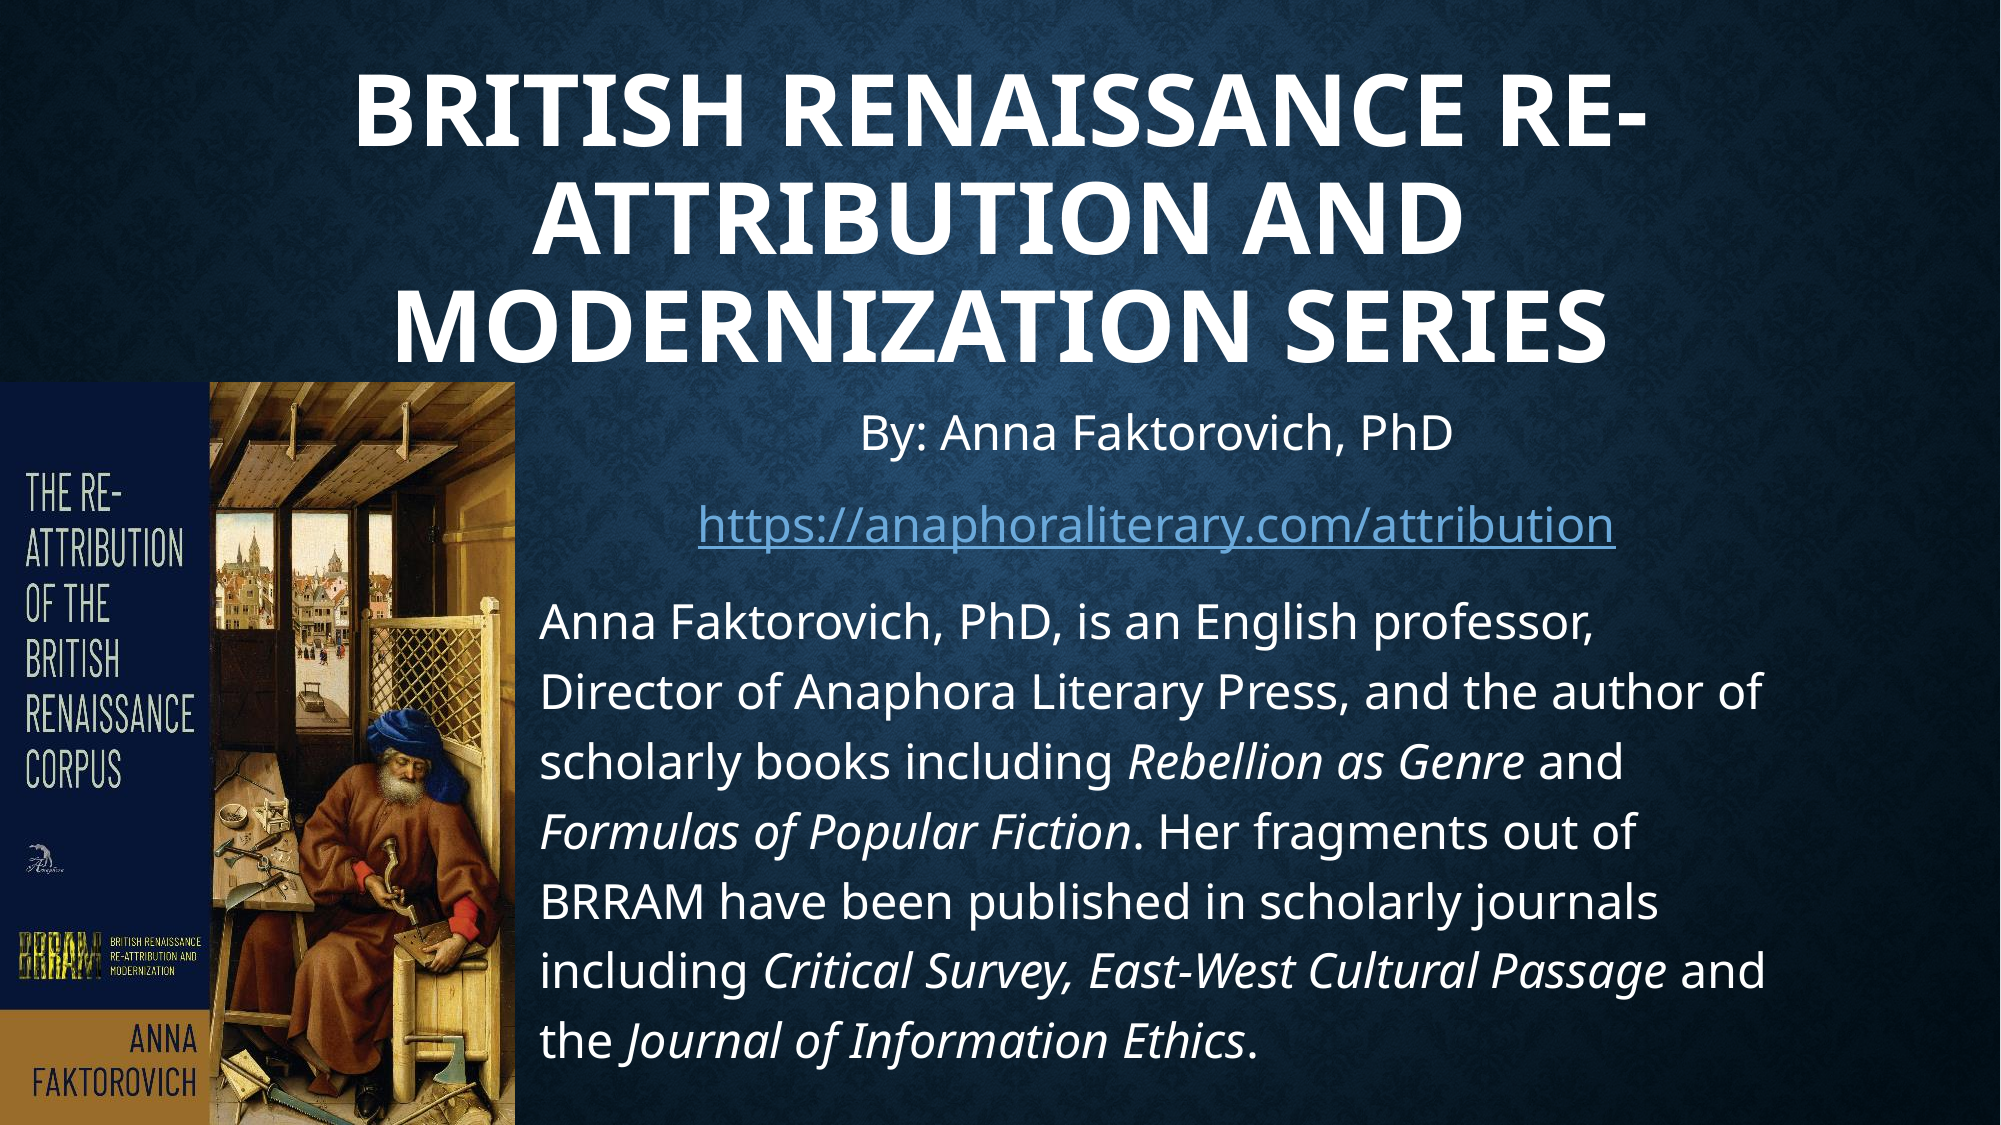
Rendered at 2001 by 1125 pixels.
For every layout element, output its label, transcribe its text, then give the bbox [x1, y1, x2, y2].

picture [0, 381, 516, 1125]
subtitle By: Anna Faktorovich, PhD https://anaphoraliterary.com/attribution Anna Faktorovich, PhD, is an English professor, Director of Anaphora Literary Press, and the author of scholarly books including Rebellion as Genre and Formulas of Popular Fiction. Her fragments out of BRRAM have been published in scholarly journals including Critical Survey, East-West Cultural Passage and the Journal of Information Ethics. [524, 382, 1790, 1083]
title British Renaissance Re-Attribution and Modernization Series [261, 0, 1739, 392]
